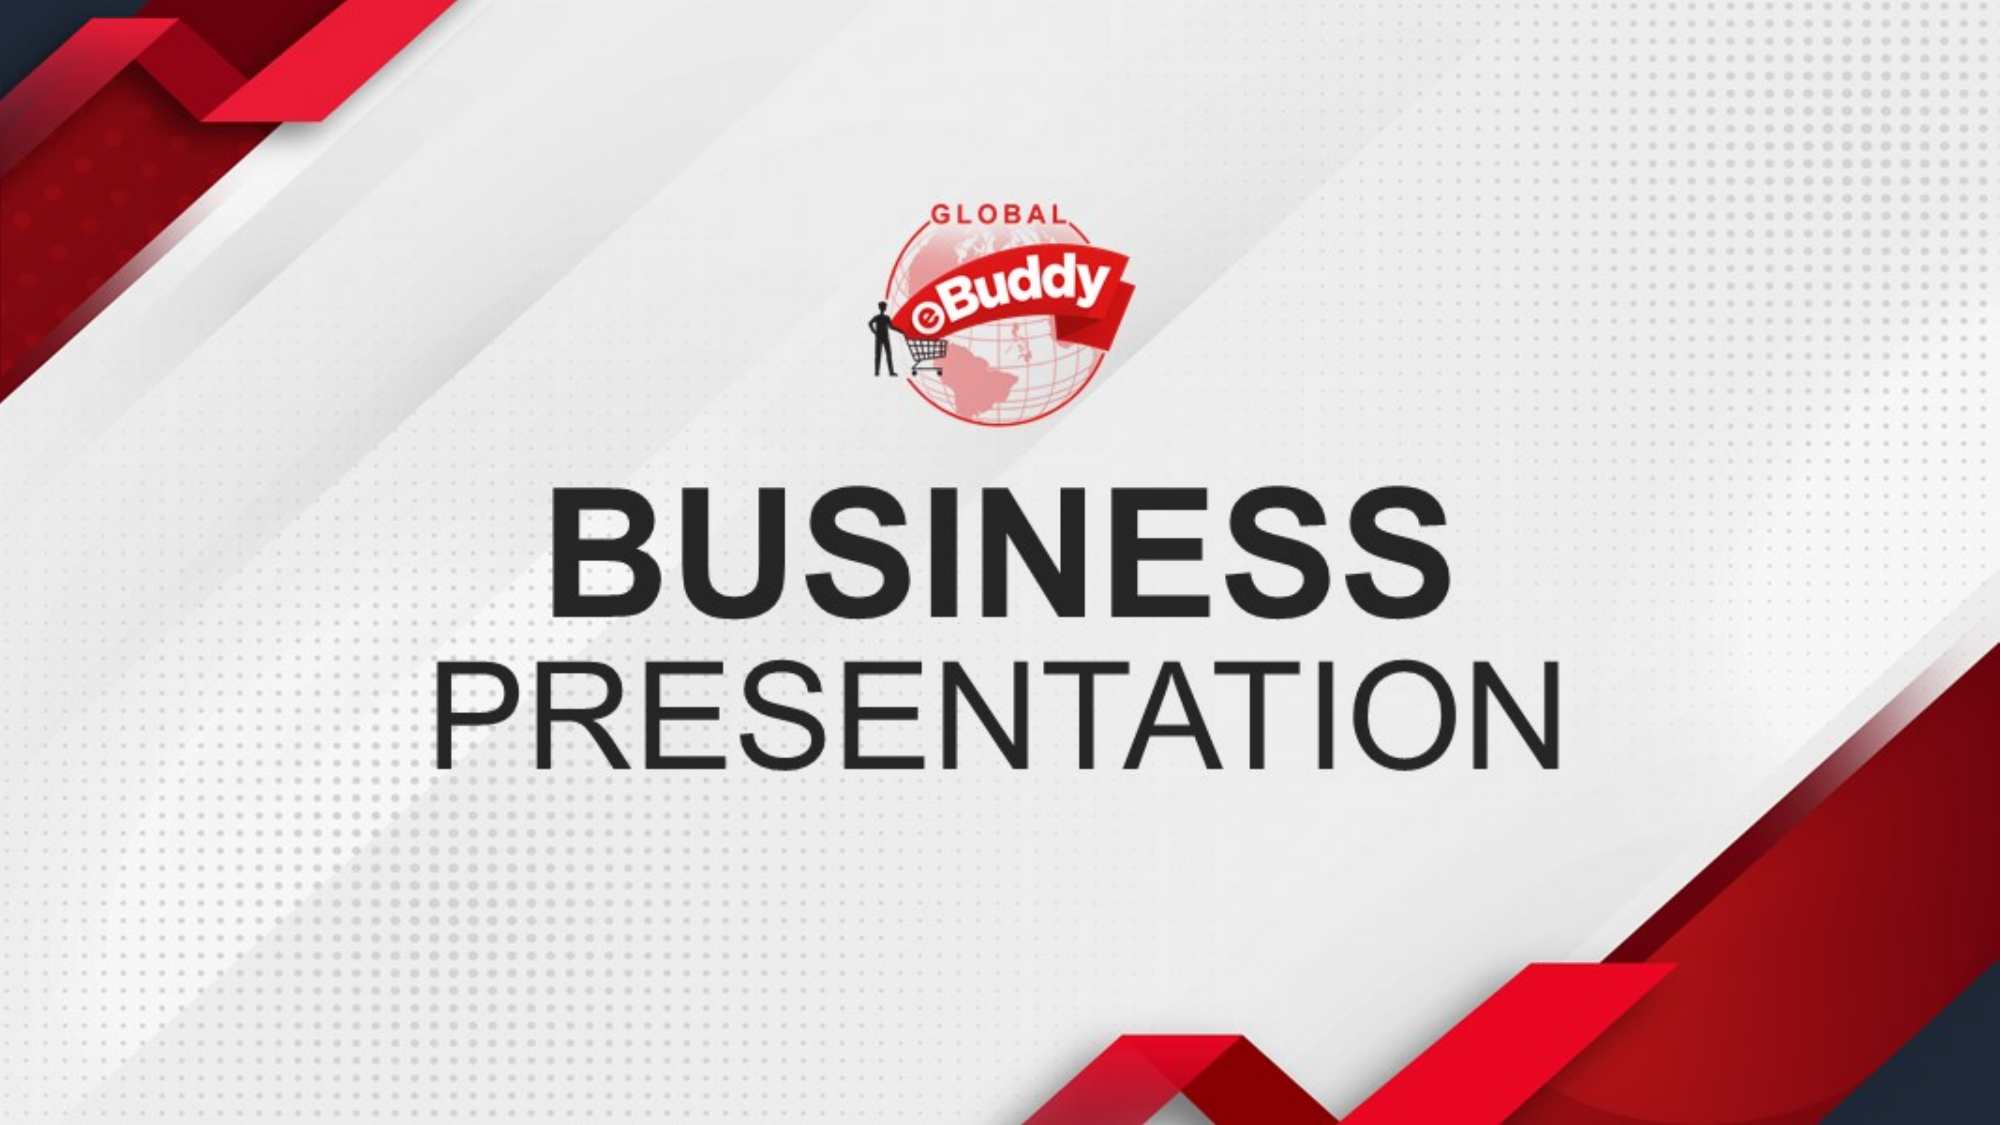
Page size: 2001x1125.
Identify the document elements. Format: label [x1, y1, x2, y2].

list [0, 0, 2000, 1125]
